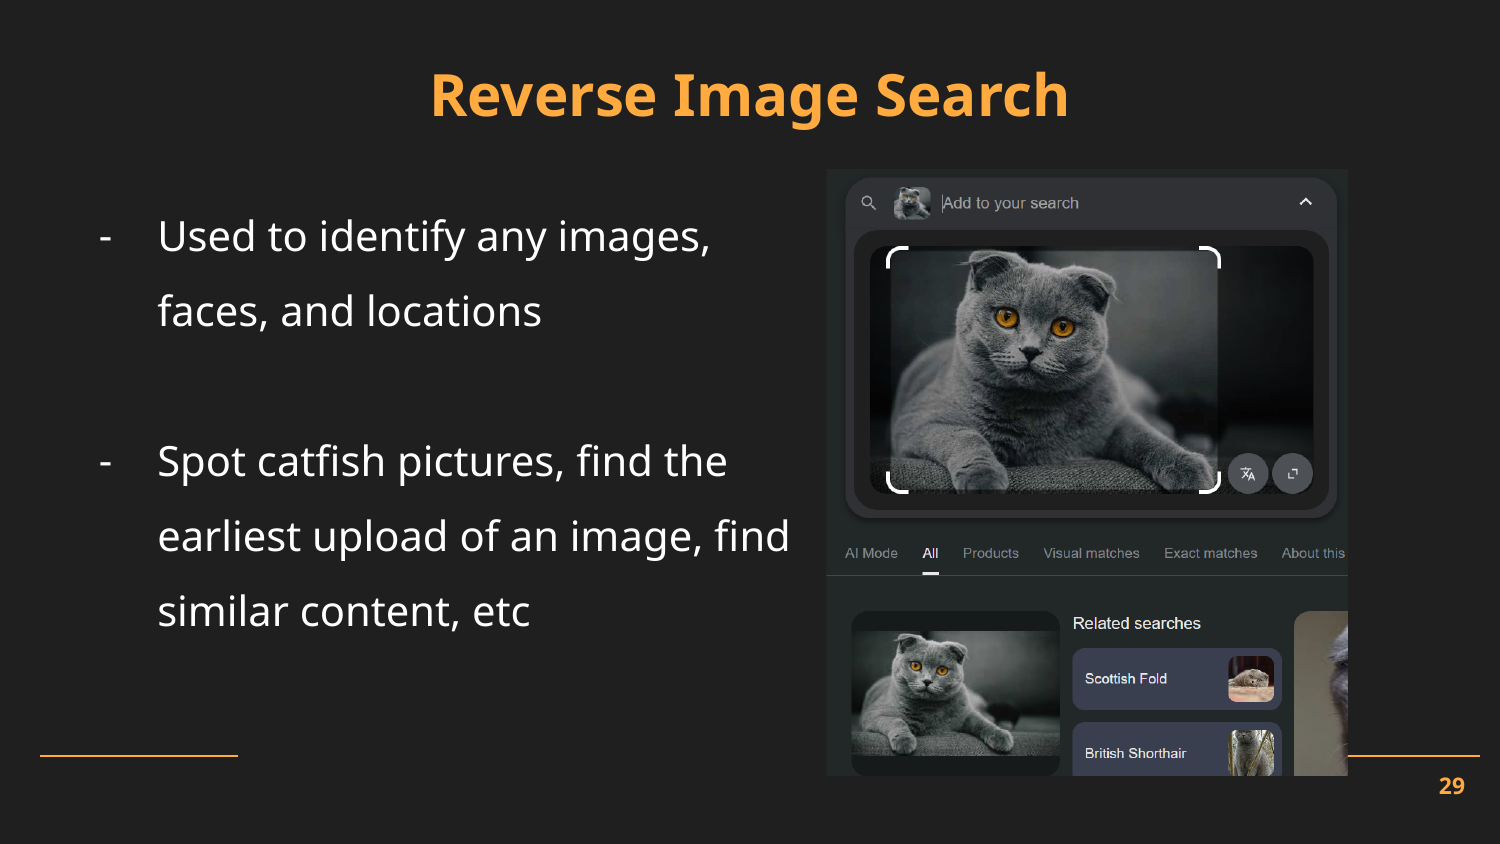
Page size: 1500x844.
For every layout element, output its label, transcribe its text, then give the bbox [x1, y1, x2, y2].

picture [826, 169, 1348, 776]
text_box Used to identify any images, faces, and locations Spot catfish pictures, find the earliest upload of an image, find similar content, etc [67, 169, 824, 718]
title Reverse Image Search [0, 42, 1500, 137]
